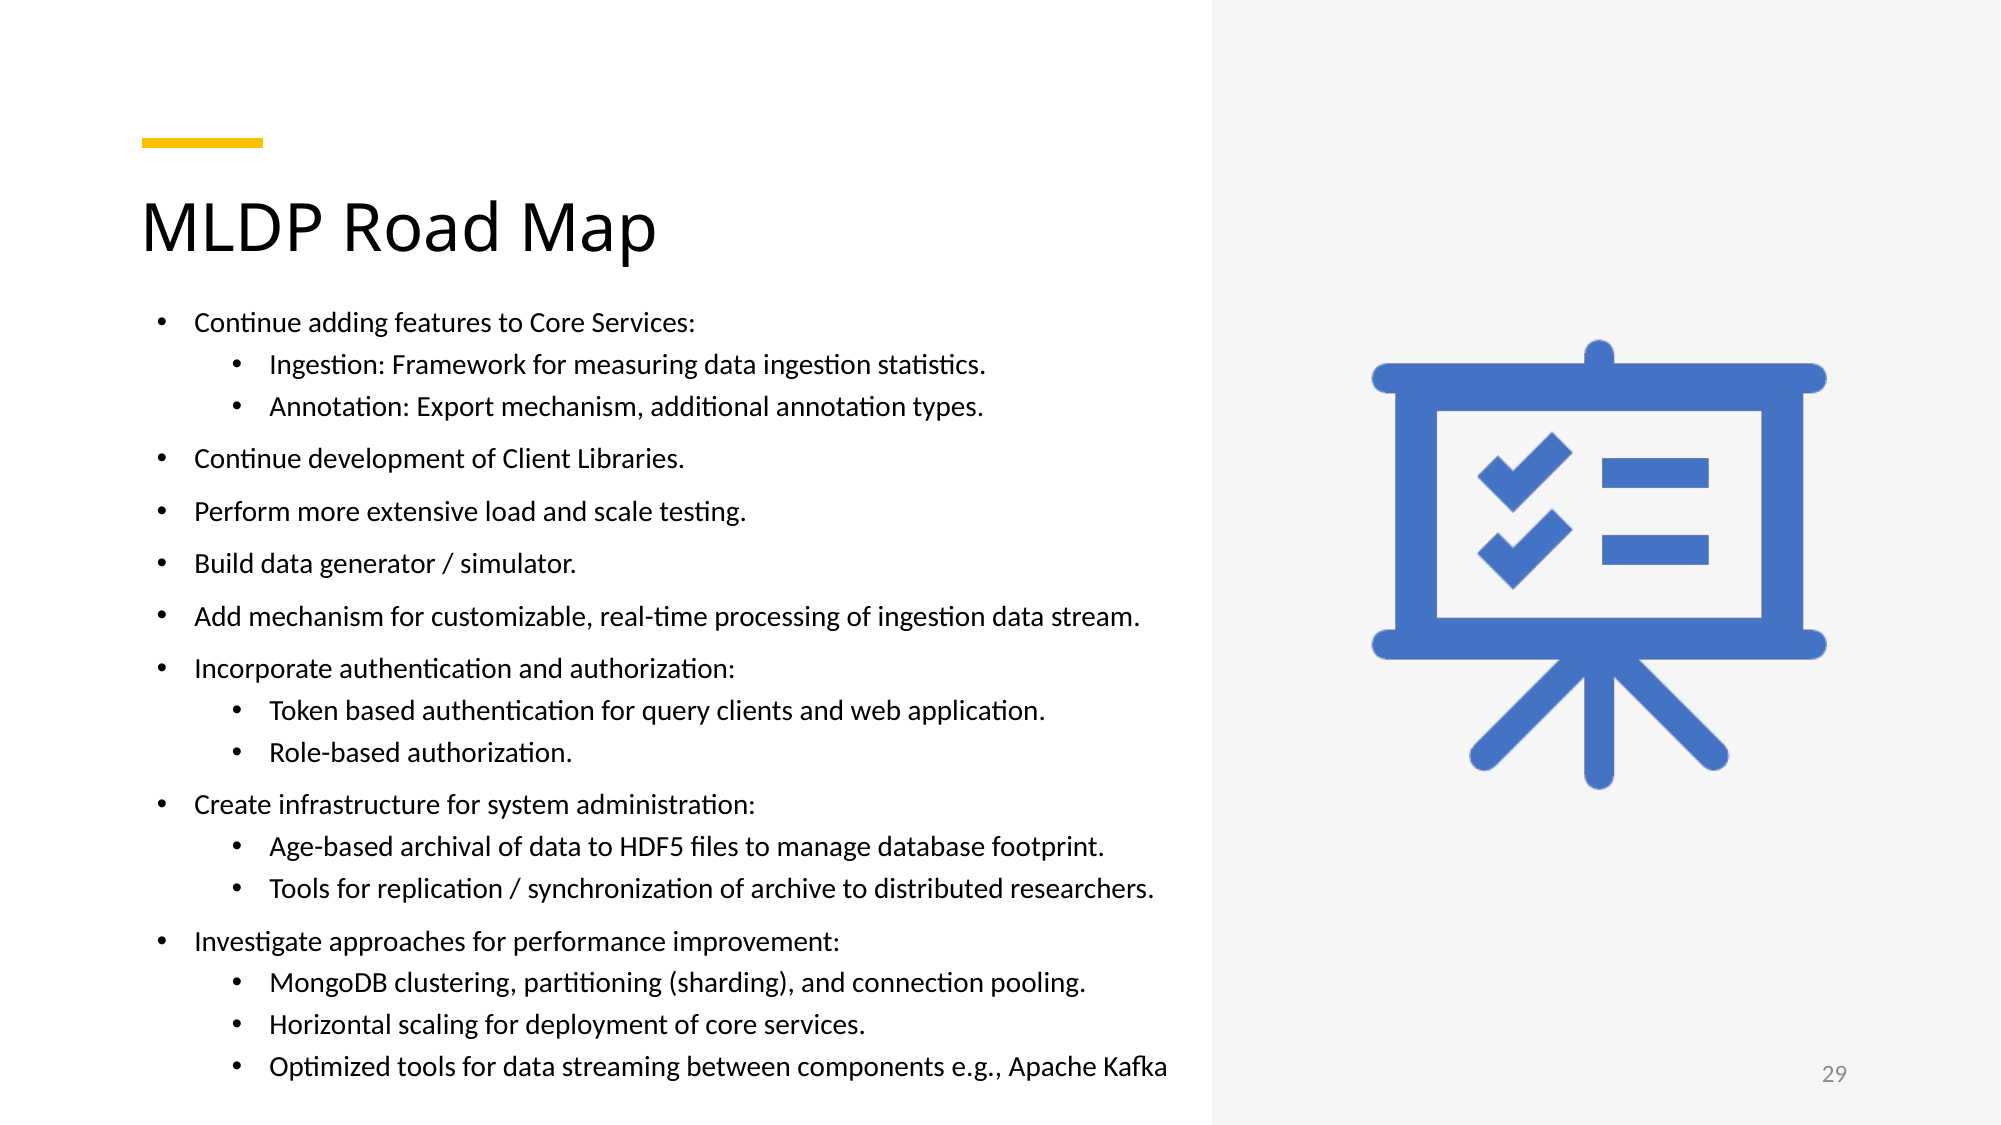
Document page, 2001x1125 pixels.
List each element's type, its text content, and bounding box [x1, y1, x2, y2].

text_box [1211, 0, 2000, 1125]
list Continue adding features to Core Services: Ingestion: Framework for measuring data ingestion statistics. Annotation: Export mechanism, additional annotation types. Continue development of Client Libraries. Perform more extensive load and scale testing. Build data generator / simulator. Add mechanism for customizable, real-time processing of ingestion data stream. Incorporate authentication and authorization: Token based authentication for query clients and web application. Role-based authorization. Create infrastructure for system administration: Age-based archival of data to HDF5 files to manage database footprint. Tools for replication / synchronization of archive to distributed researchers. Investigate approaches for performance improvement: MongoDB clustering, partitioning (sharding), and connection pooling. Horizontal scaling for deployment of core services. Optimized tools for data streaming between components e.g., Apache Kafka [141, 299, 1199, 1103]
picture [1316, 278, 1883, 846]
slide_number 29 [1412, 1042, 1863, 1103]
title MLDP Road Map [125, 186, 1075, 417]
